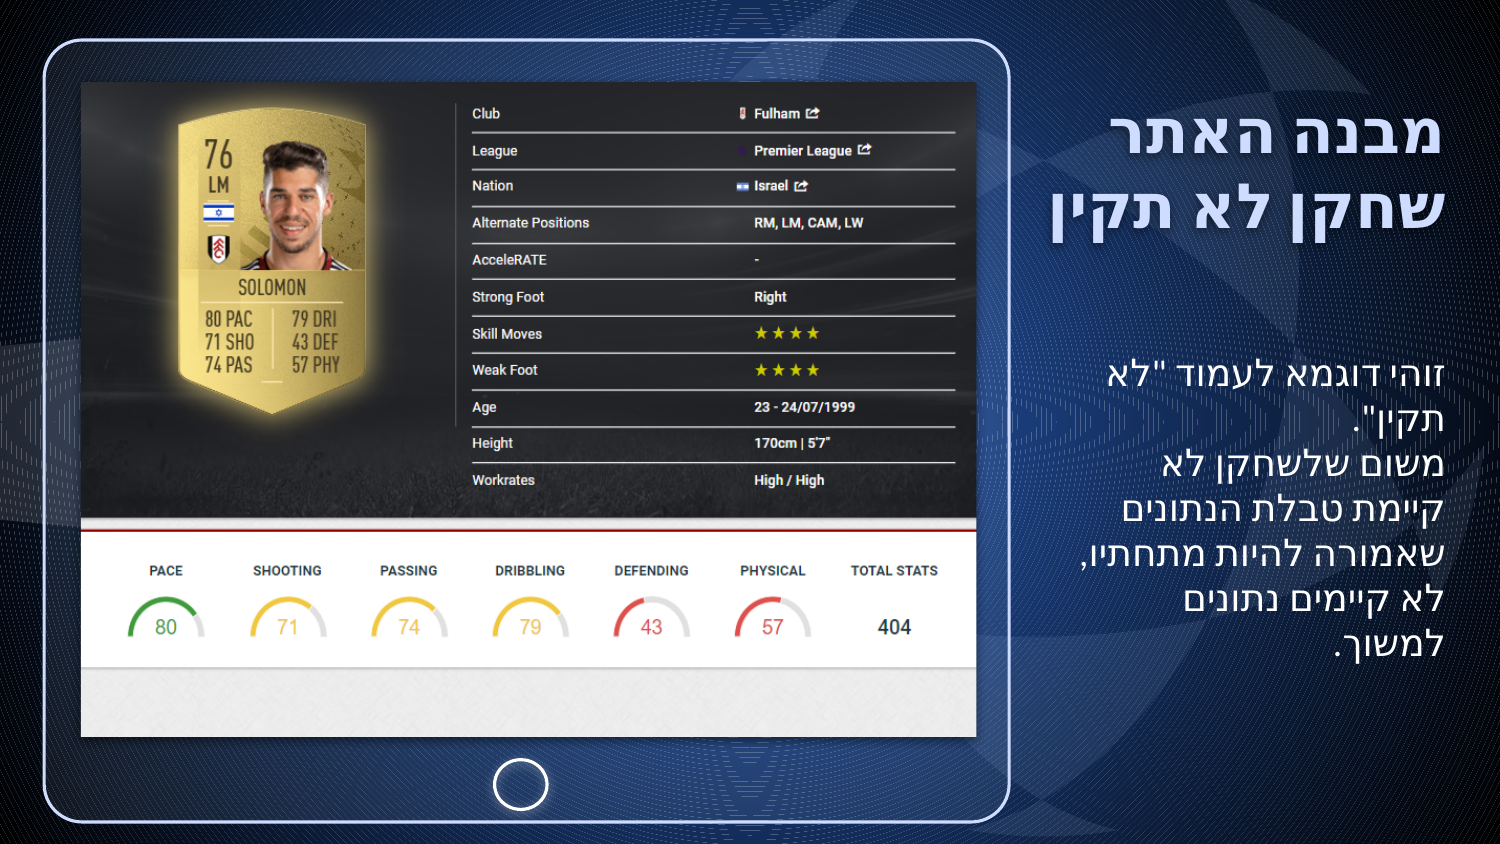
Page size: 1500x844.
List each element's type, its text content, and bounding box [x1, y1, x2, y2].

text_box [43, 39, 1010, 823]
title מבנה האתר שחקן לא תקין [1029, 82, 1462, 256]
picture [80, 81, 977, 737]
subtitle זוהי דוגמא לעמוד "לא תקין". משום שלשחקן לא קיימת טבלת הנתונים שאמורה להיות מתחתיו, לא קיימים נתונים למשוך. [1045, 334, 1462, 560]
